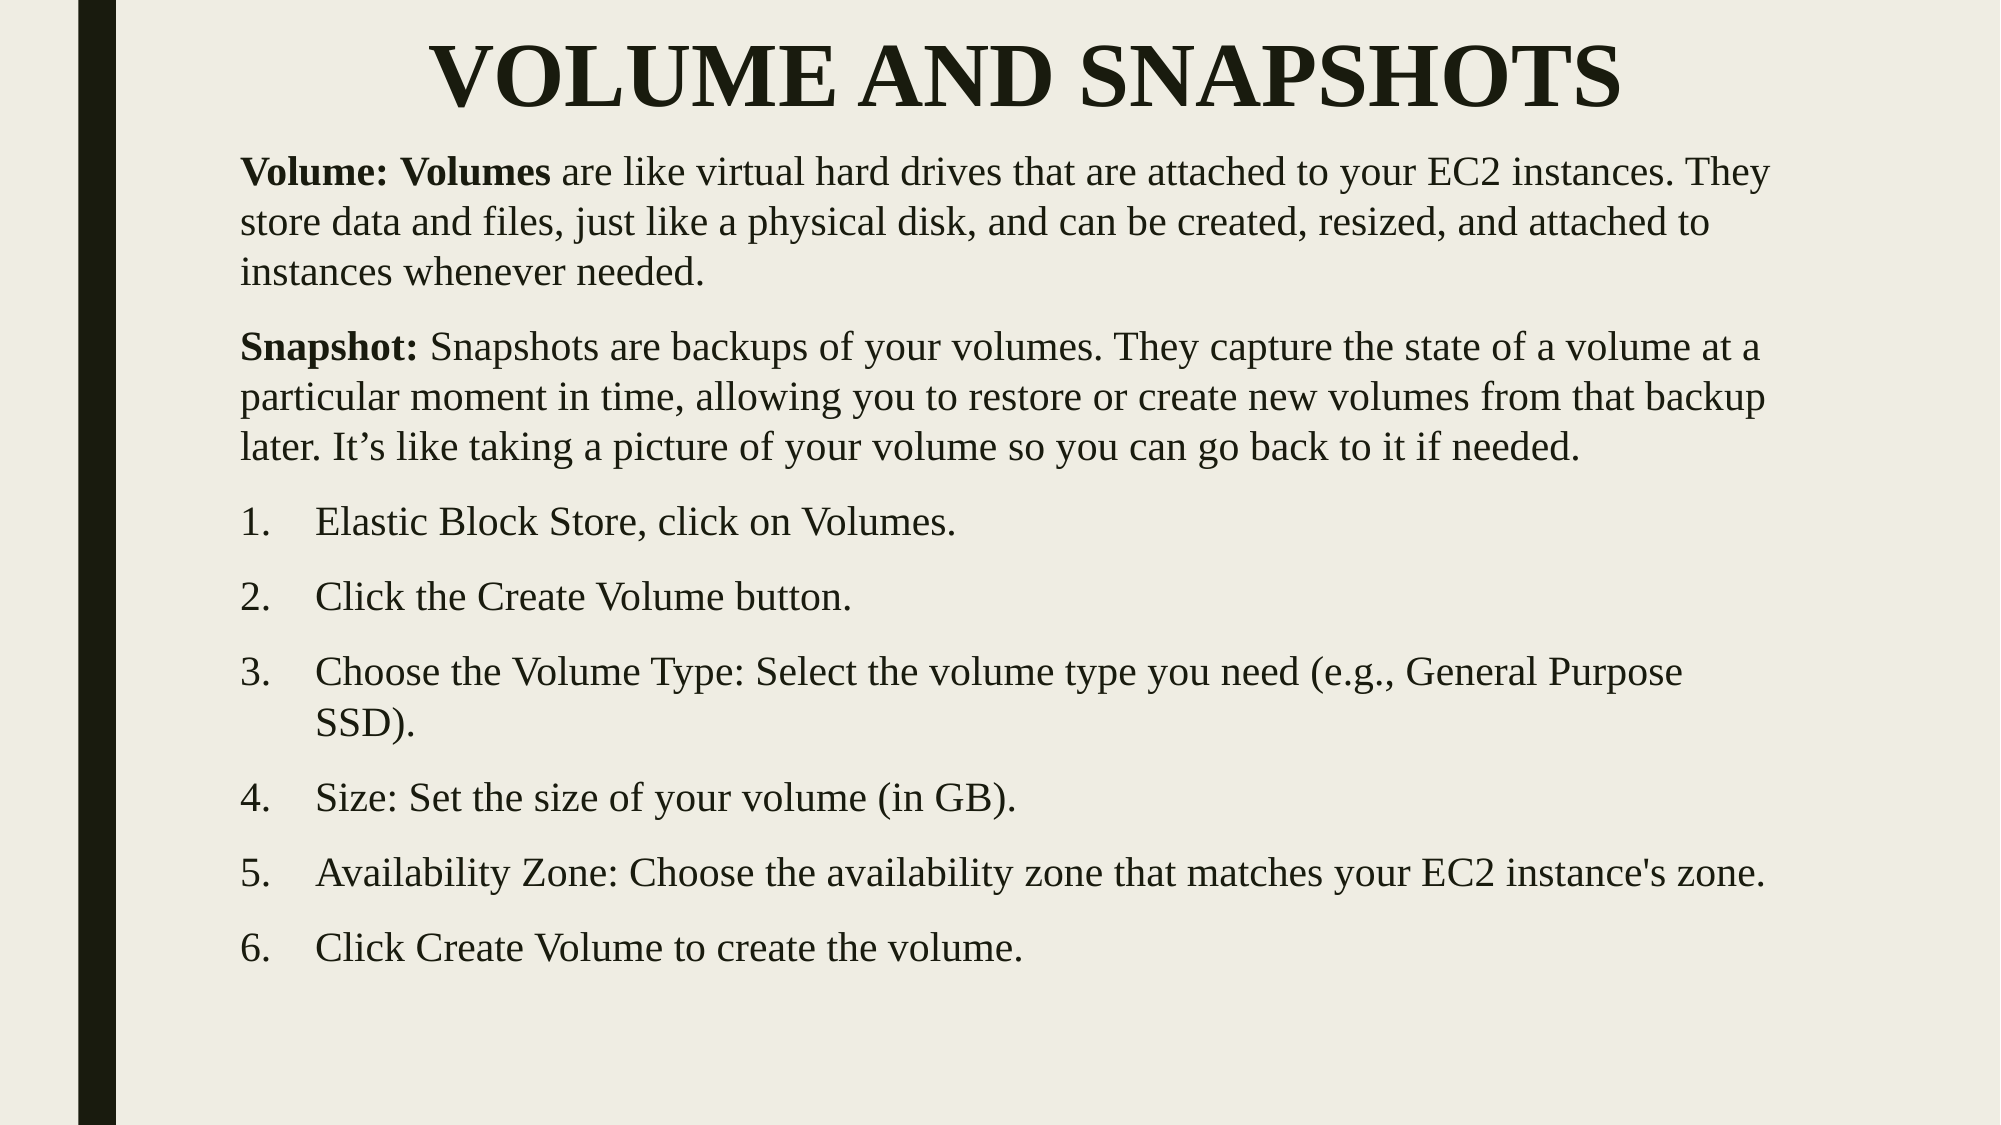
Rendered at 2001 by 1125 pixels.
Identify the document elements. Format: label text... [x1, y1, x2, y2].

list Volume: Volumes are like virtual hard drives that are attached to your EC2 instances. They store data and files, just like a physical disk, and can be created, resized, and attached to instances whenever needed. Snapshot: Snapshots are backups of your volumes. They capture the state of a volume at a particular moment in time, allowing you to restore or create new volumes from that backup later. It’s like taking a picture of your volume so you can go back to it if needed. Elastic Block Store, click on Volumes. Click the Create Volume button. Choose the Volume Type: Select the volume type you need (e.g., General Purpose SSD). Size: Set the size of your volume (in GB). Availability Zone: Choose the availability zone that matches your EC2 instance's zone. Click Create Volume to create the volume. [225, 135, 1800, 1063]
title VOLUME AND SNAPSHOTS [239, 20, 1815, 163]
